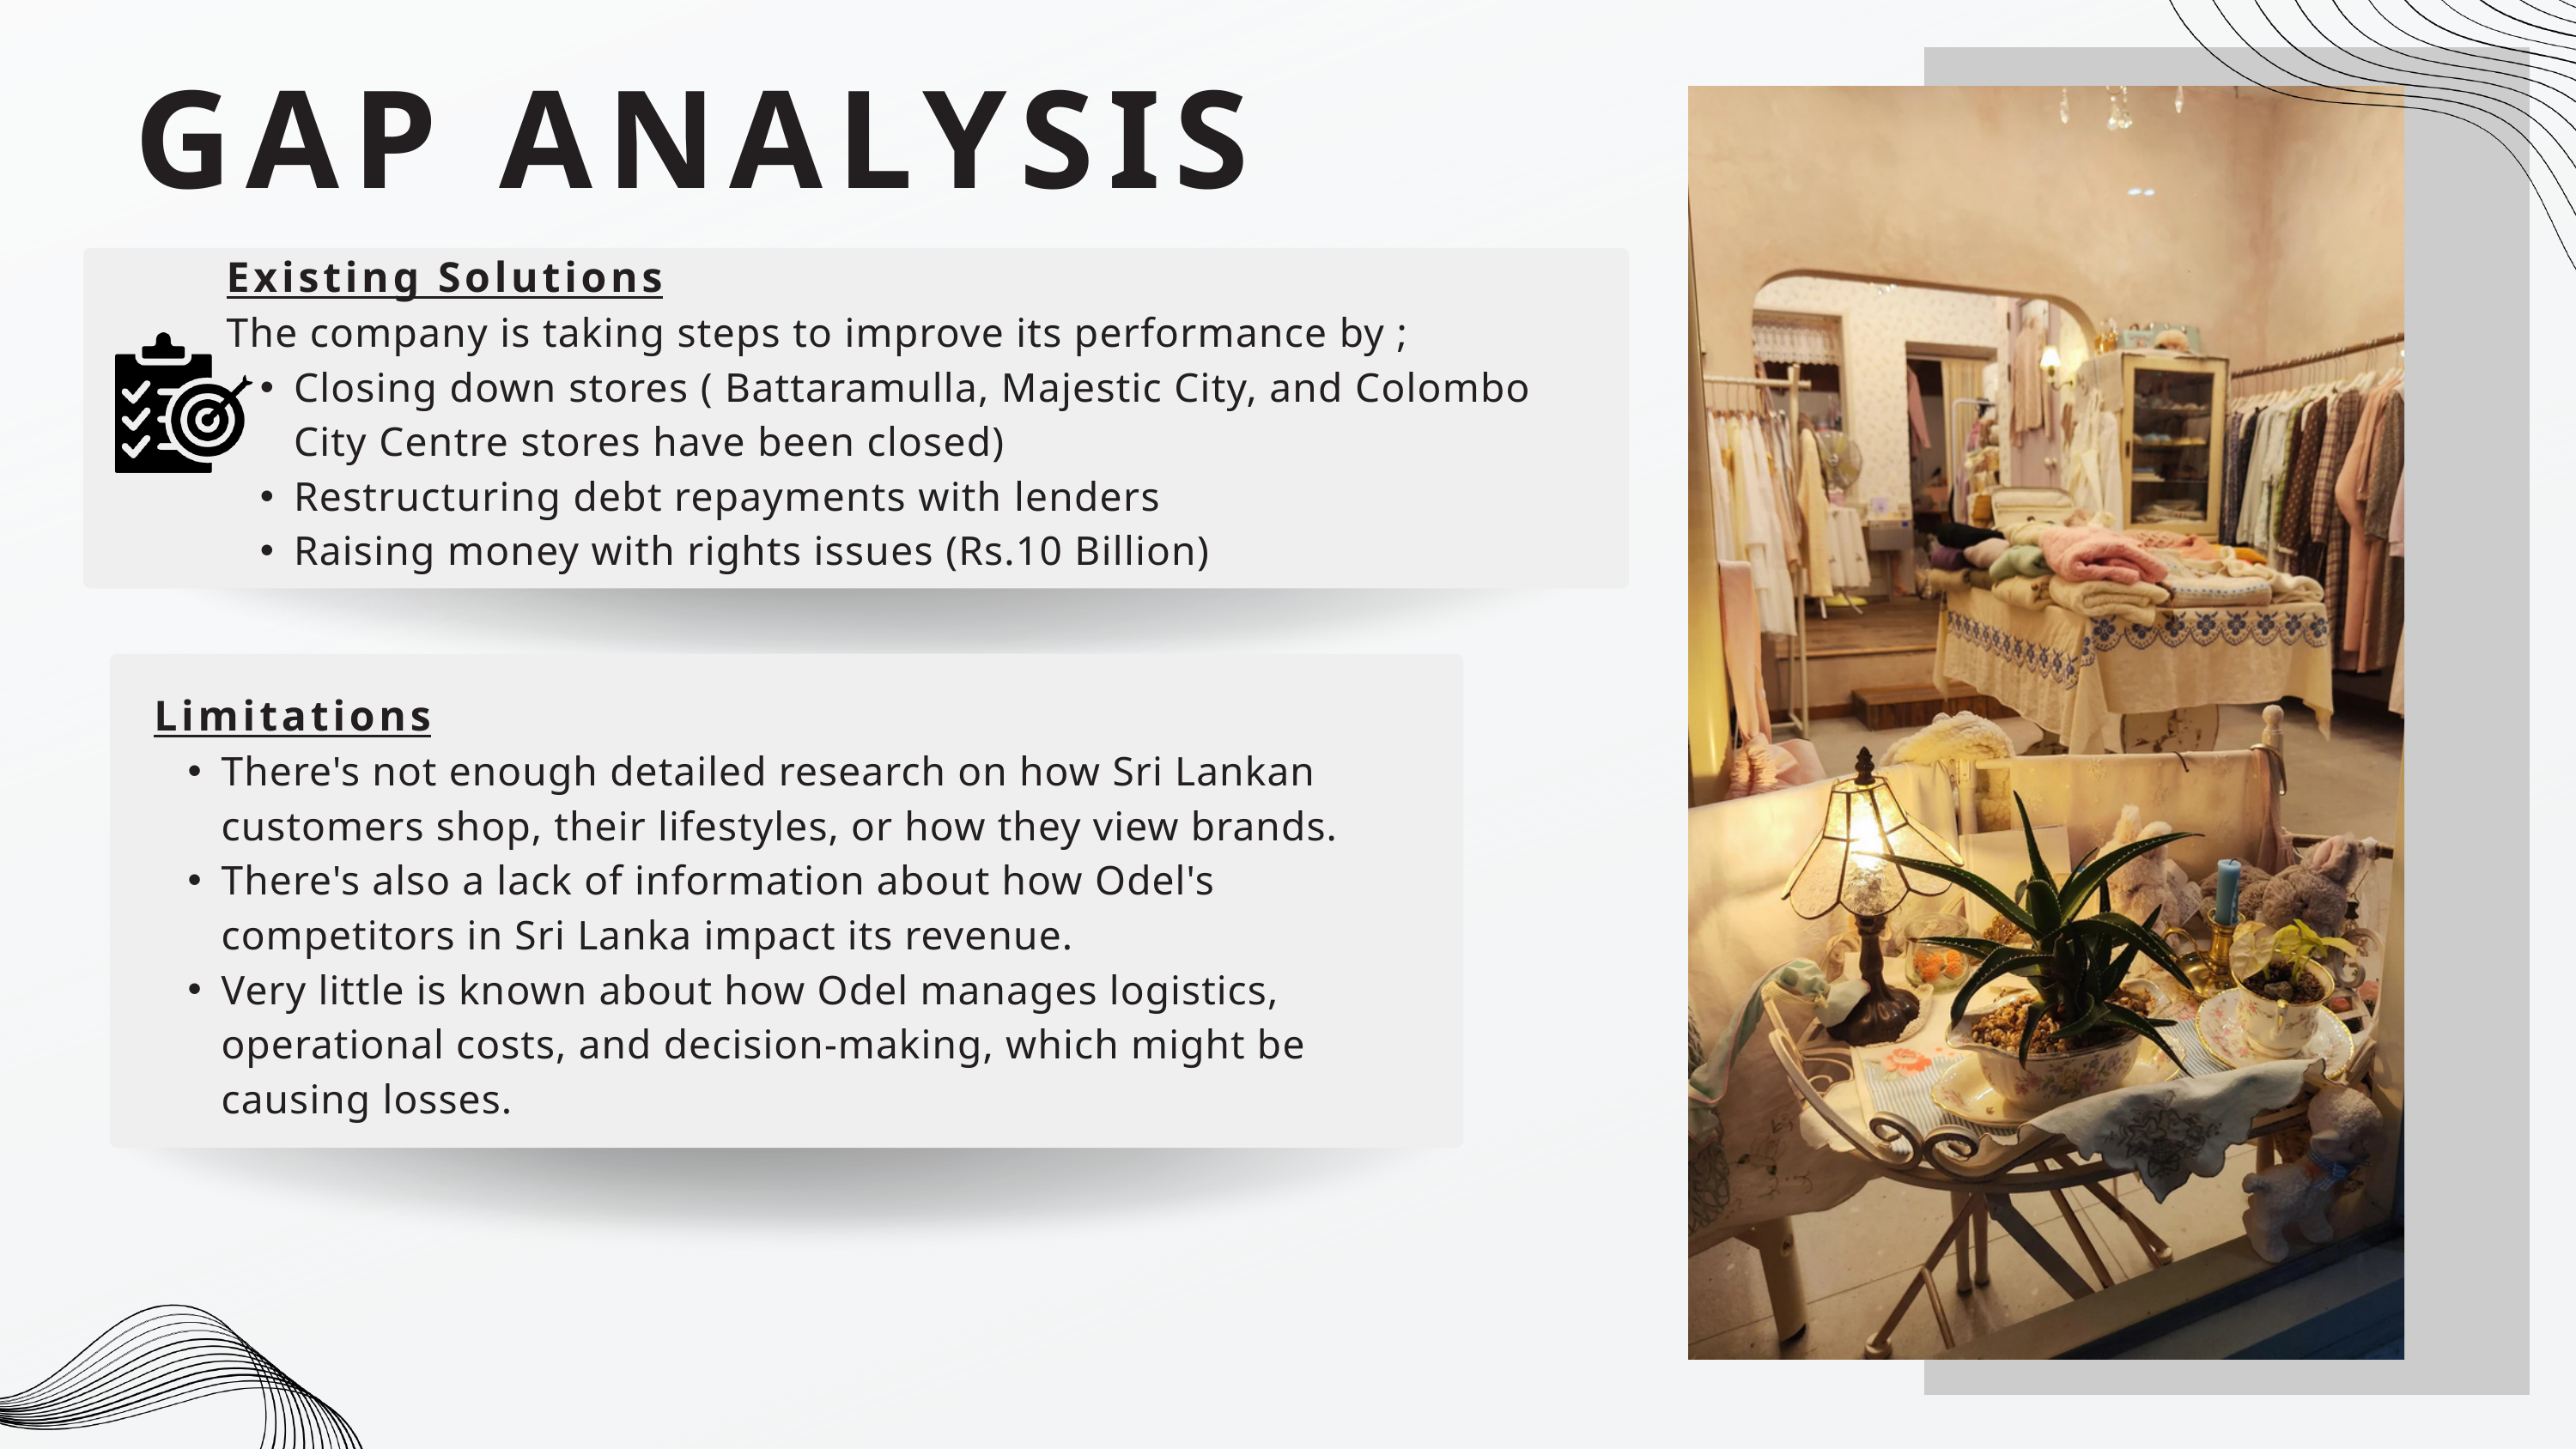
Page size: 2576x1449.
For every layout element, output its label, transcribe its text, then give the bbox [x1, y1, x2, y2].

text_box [1924, 47, 2530, 1396]
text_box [109, 653, 1464, 1252]
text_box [82, 247, 1630, 676]
text_box [0, 0, 2576, 1449]
text_box [0, 1080, 374, 1449]
text_box GAP ANALYSIS [134, 28, 1489, 216]
text_box [2154, 0, 2576, 328]
text_box [1688, 86, 1918, 1360]
